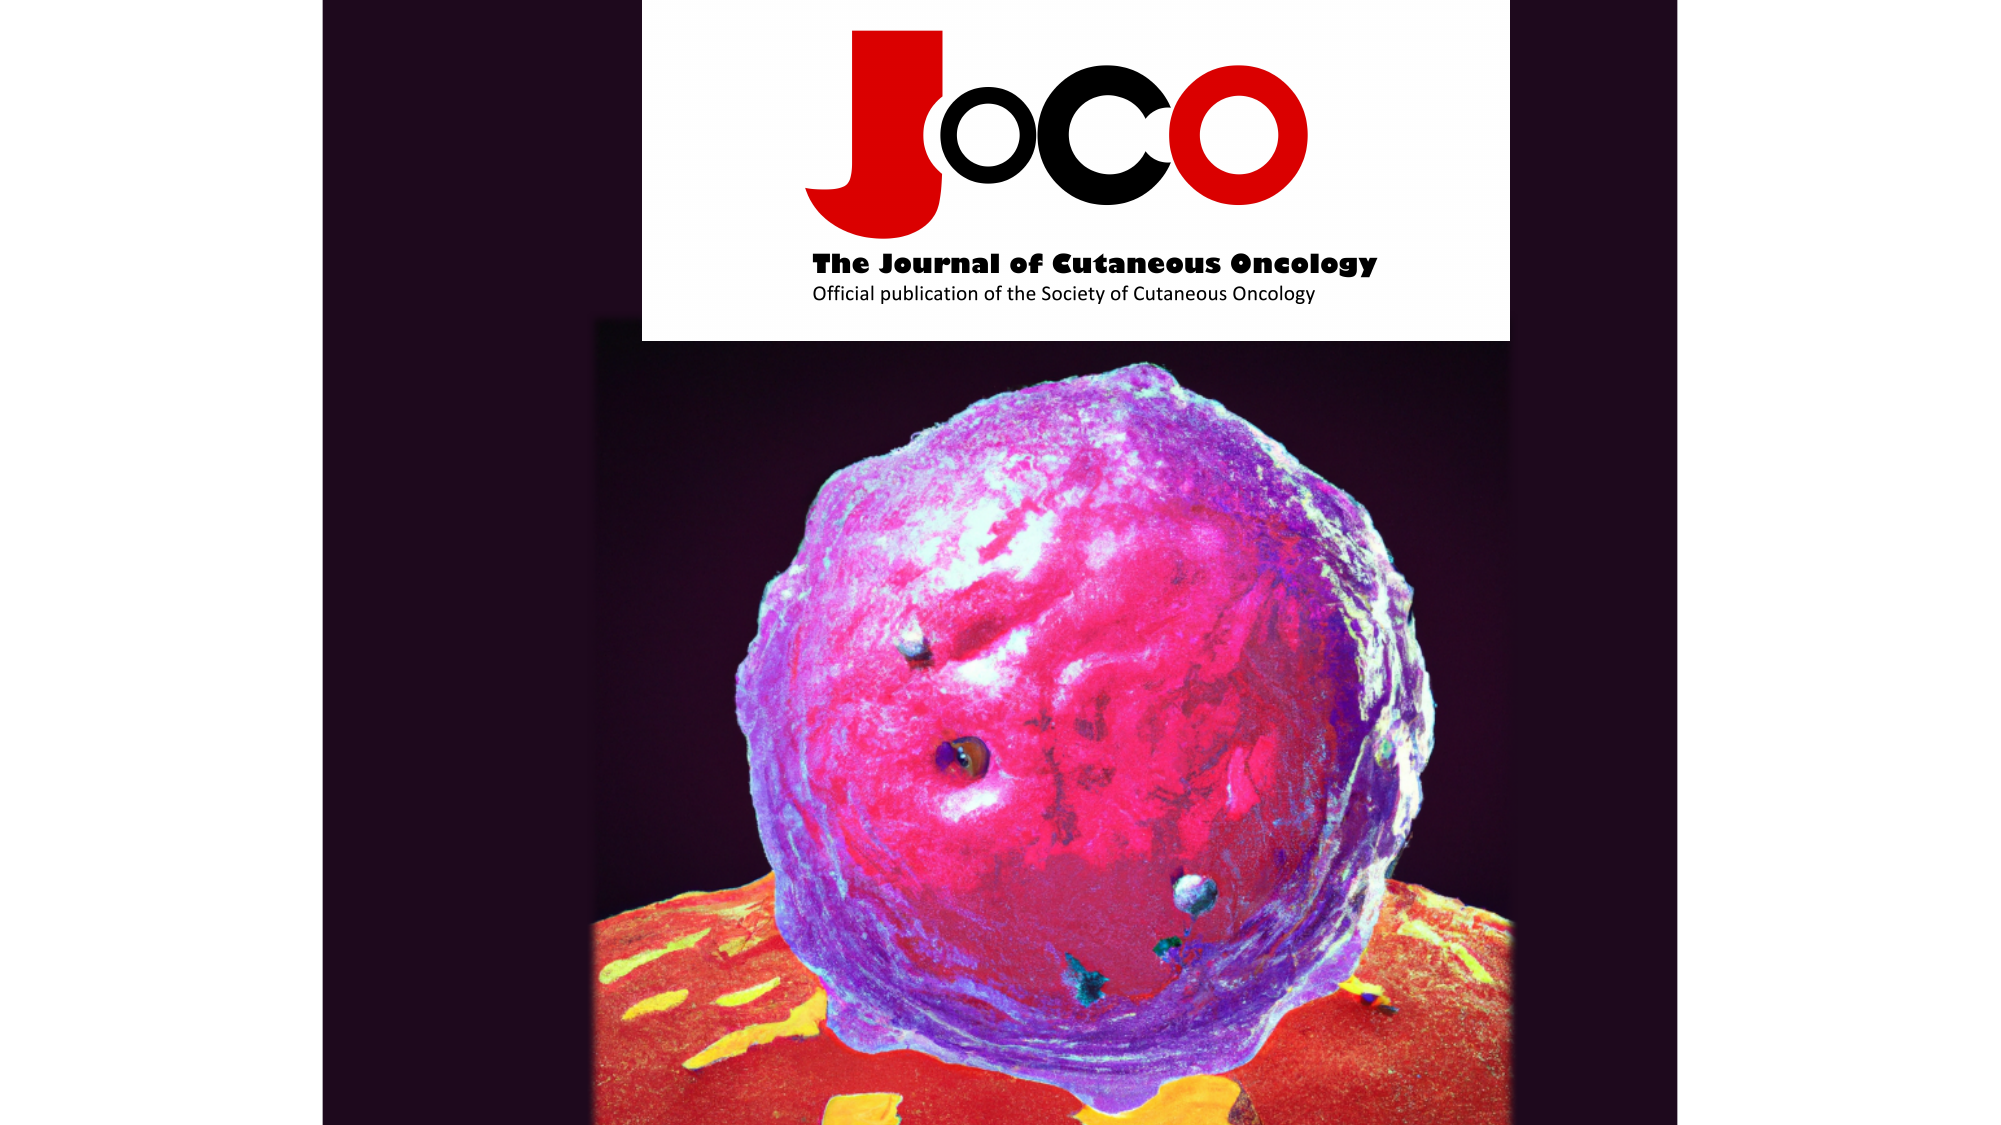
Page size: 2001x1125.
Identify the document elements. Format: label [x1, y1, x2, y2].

text_box [1510, 0, 1678, 1125]
picture [587, 0, 1518, 1125]
text_box [322, 0, 642, 1125]
